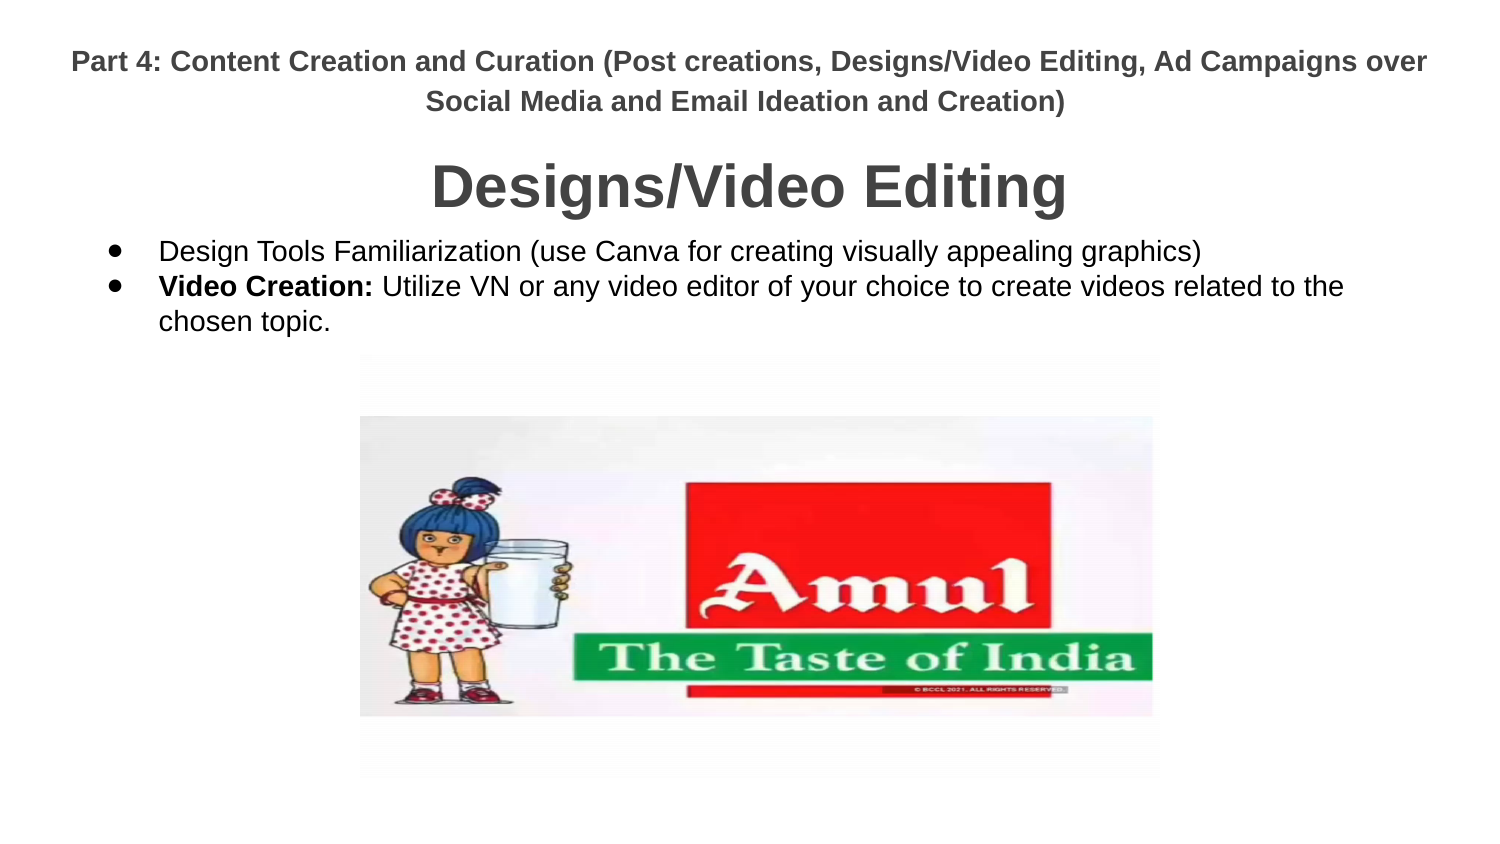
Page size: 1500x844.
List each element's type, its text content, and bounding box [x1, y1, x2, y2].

text_box Design Tools Familiarization (use Canva for creating visually appealing graphics) Video Creation: Utilize VN or any video editor of your choice to create videos related to the chosen topic. [68, 182, 1412, 352]
text_box Designs/Video Editing [125, 121, 1375, 303]
text_box Part 4: Content Creation and Curation (Post creations, Designs/Video Editing, Ad Campaigns over Social Media and Email Ideation and Creation) [29, 21, 1471, 132]
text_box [359, 353, 1161, 779]
